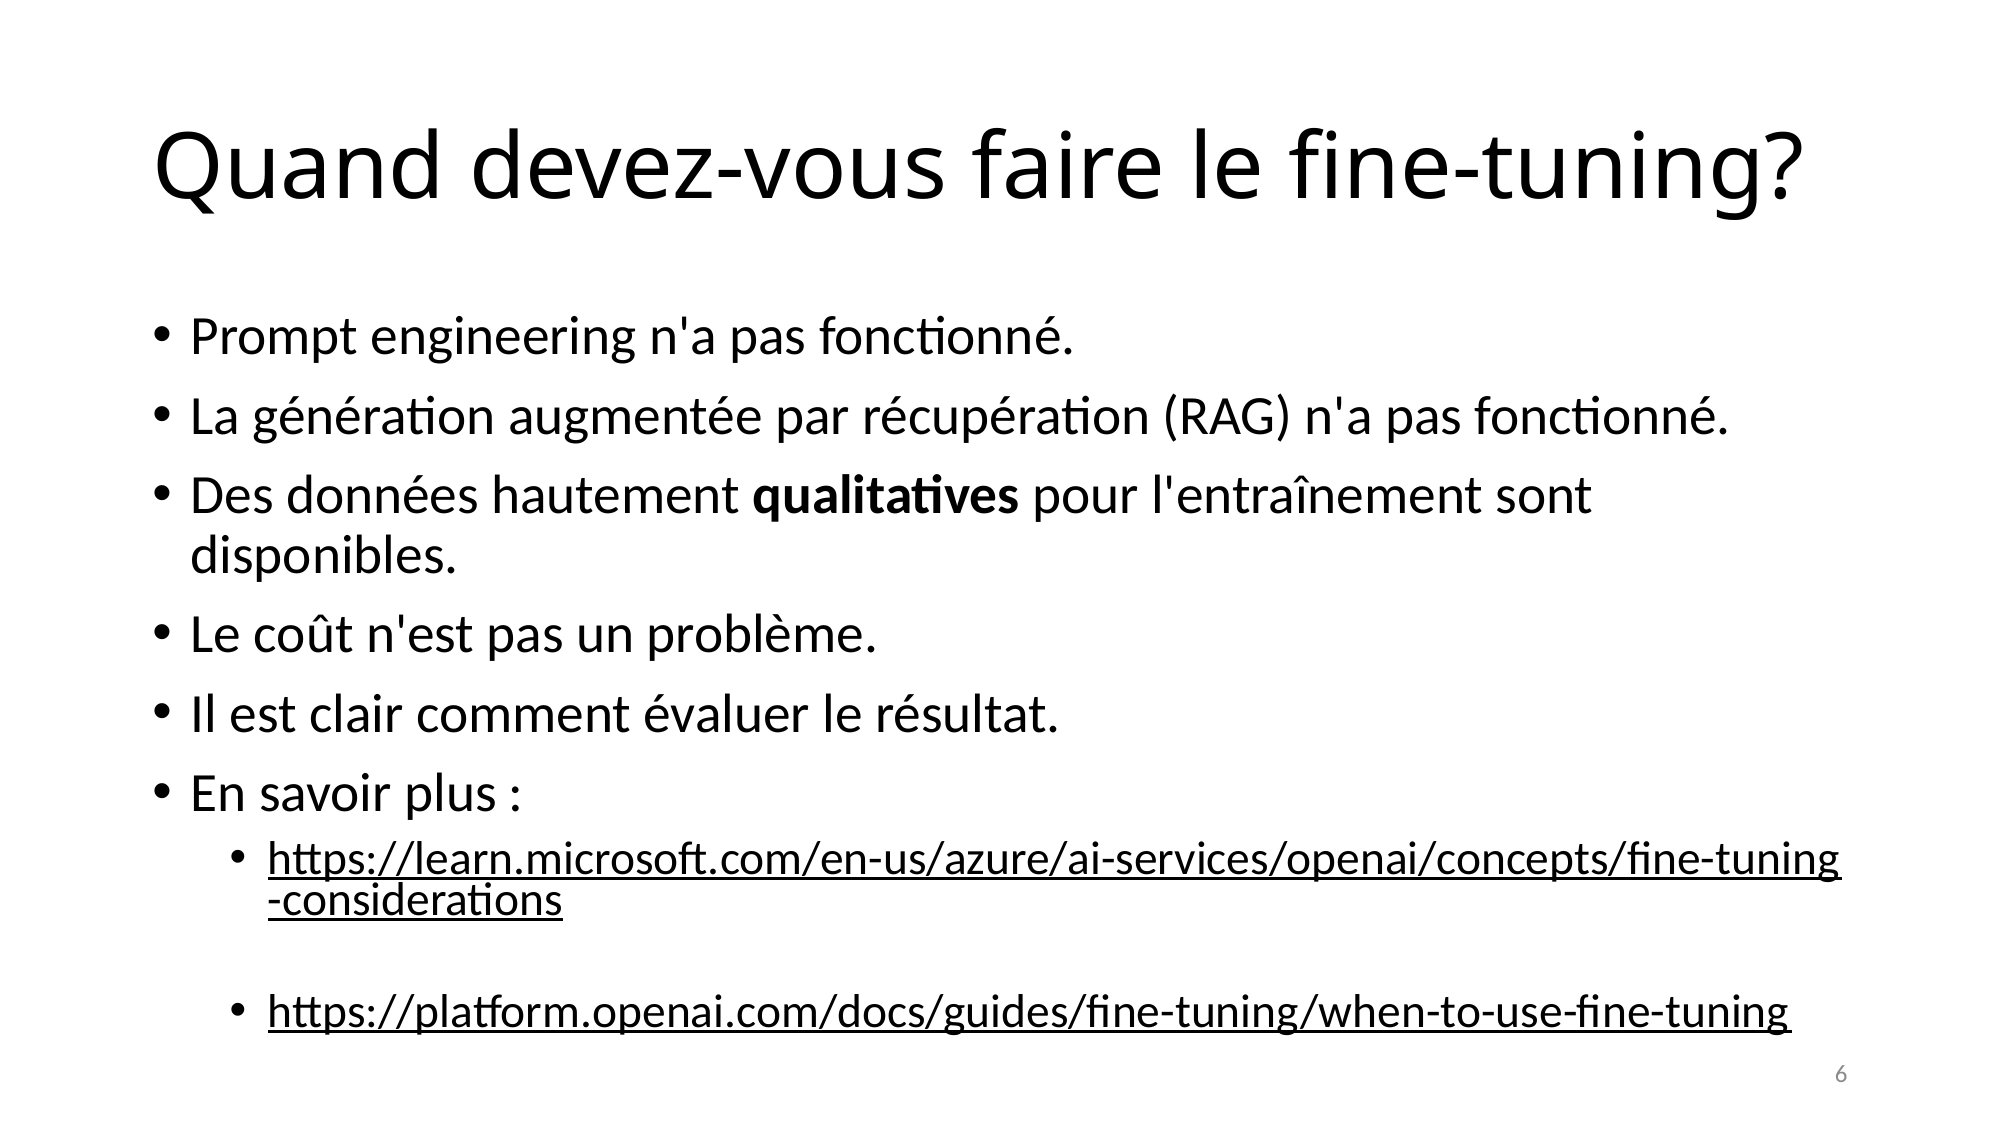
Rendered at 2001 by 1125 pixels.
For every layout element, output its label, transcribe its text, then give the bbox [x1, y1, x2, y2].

title Quand devez-vous faire le fine-tuning? [137, 59, 2000, 278]
slide_number 6 [1412, 1042, 1863, 1103]
list Prompt engineering n'a pas fonctionné. La génération augmentée par récupération (RAG) n'a pas fonctionné. Des données hautement qualitatives pour l'entraînement sont disponibles. Le coût n'est pas un problème. Il est clair comment évaluer le résultat. En savoir plus : https://learn.microsoft.com/en-us/azure/ai-services/openai/concepts/fine-tuning-considerations https://platform.openai.com/docs/guides/fine-tuning/when-to-use-fine-tuning [137, 299, 1863, 1014]
